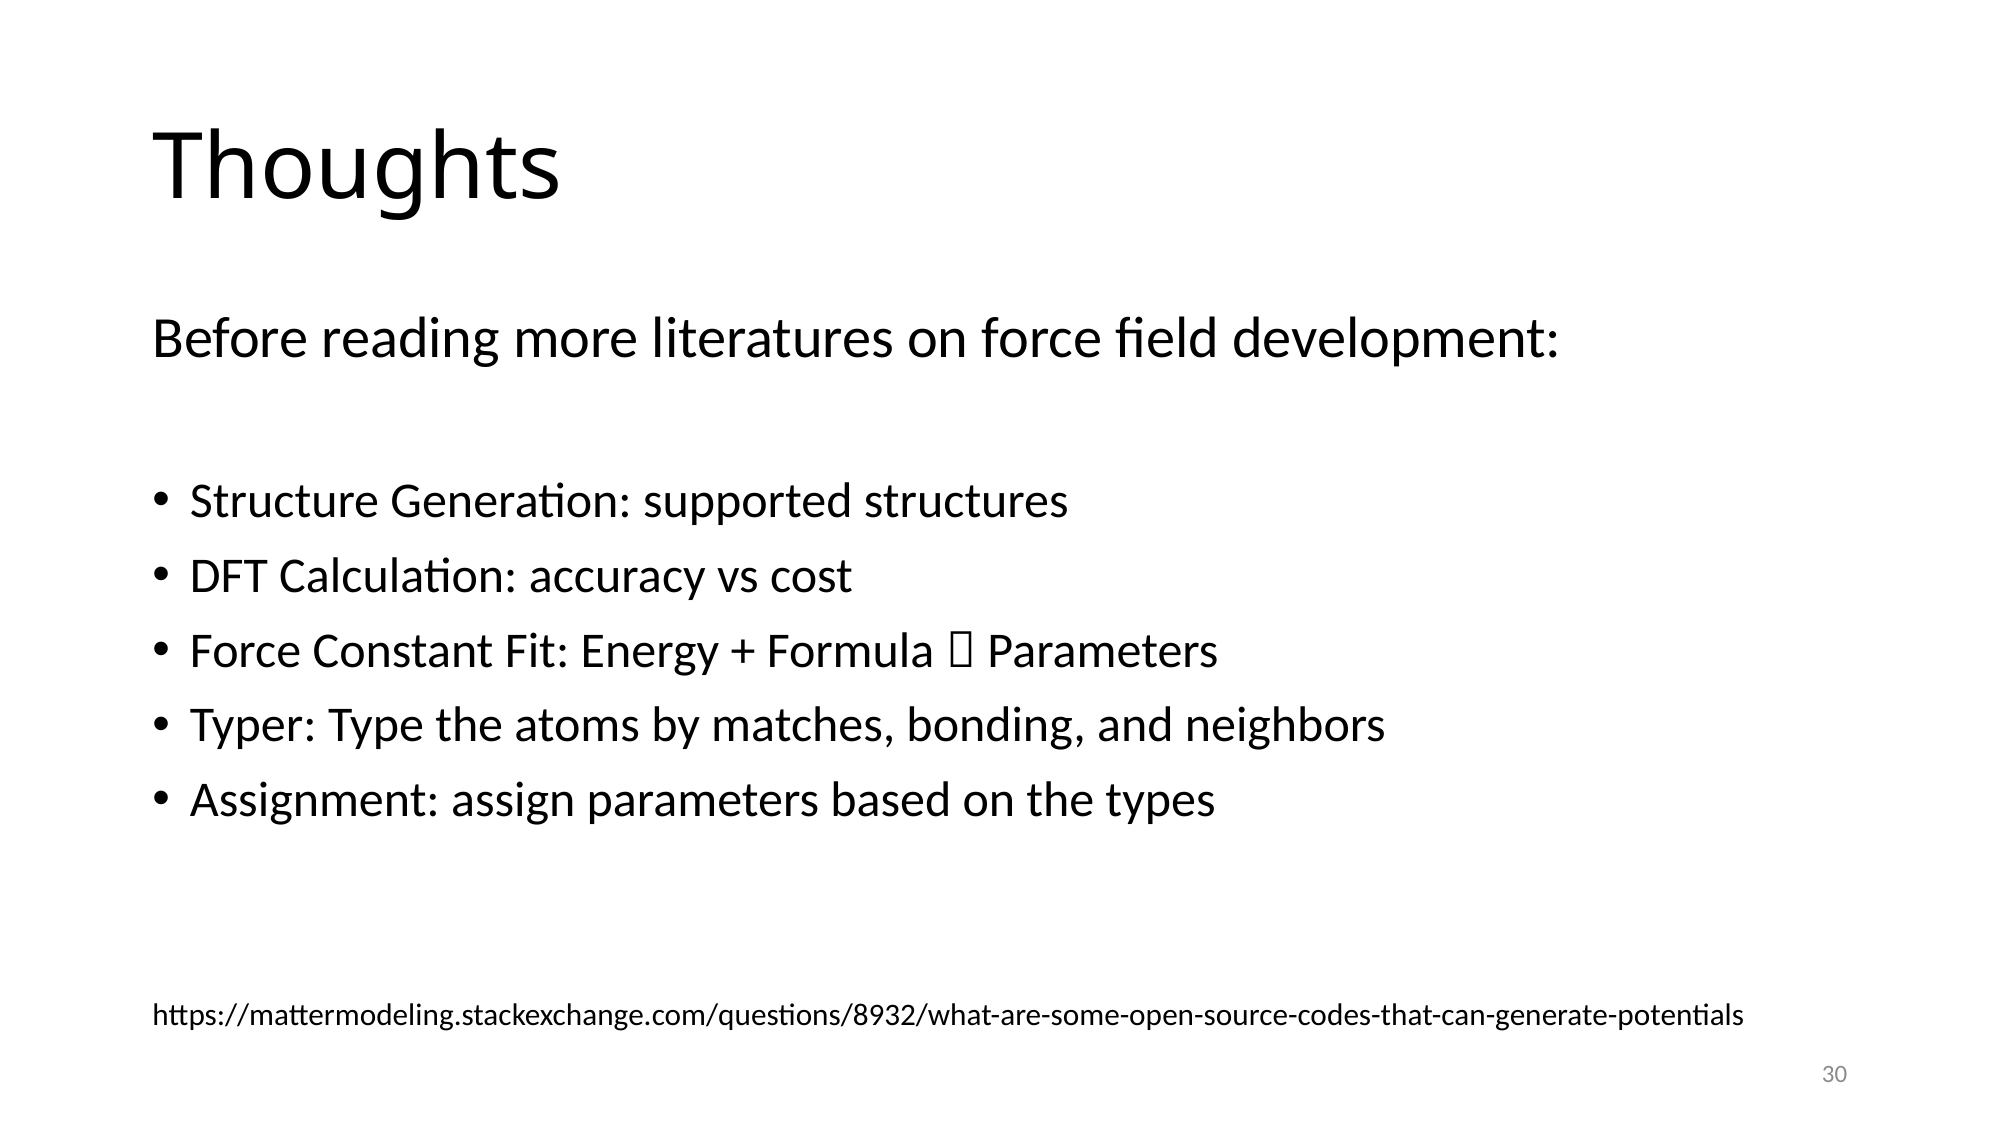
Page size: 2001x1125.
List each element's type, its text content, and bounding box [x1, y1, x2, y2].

list Before reading more literatures on force field development: Structure Generation: supported structures DFT Calculation: accuracy vs cost Force Constant Fit: Energy + Formula  Parameters Typer: Type the atoms by matches, bonding, and neighbors Assignment: assign parameters based on the types https://mattermodeling.stackexchange.com/questions/8932/what-are-some-open-source-codes-that-can-generate-potentials [137, 299, 1863, 1064]
slide_number 30 [1412, 1042, 1863, 1103]
title Thoughts [137, 59, 1863, 278]
